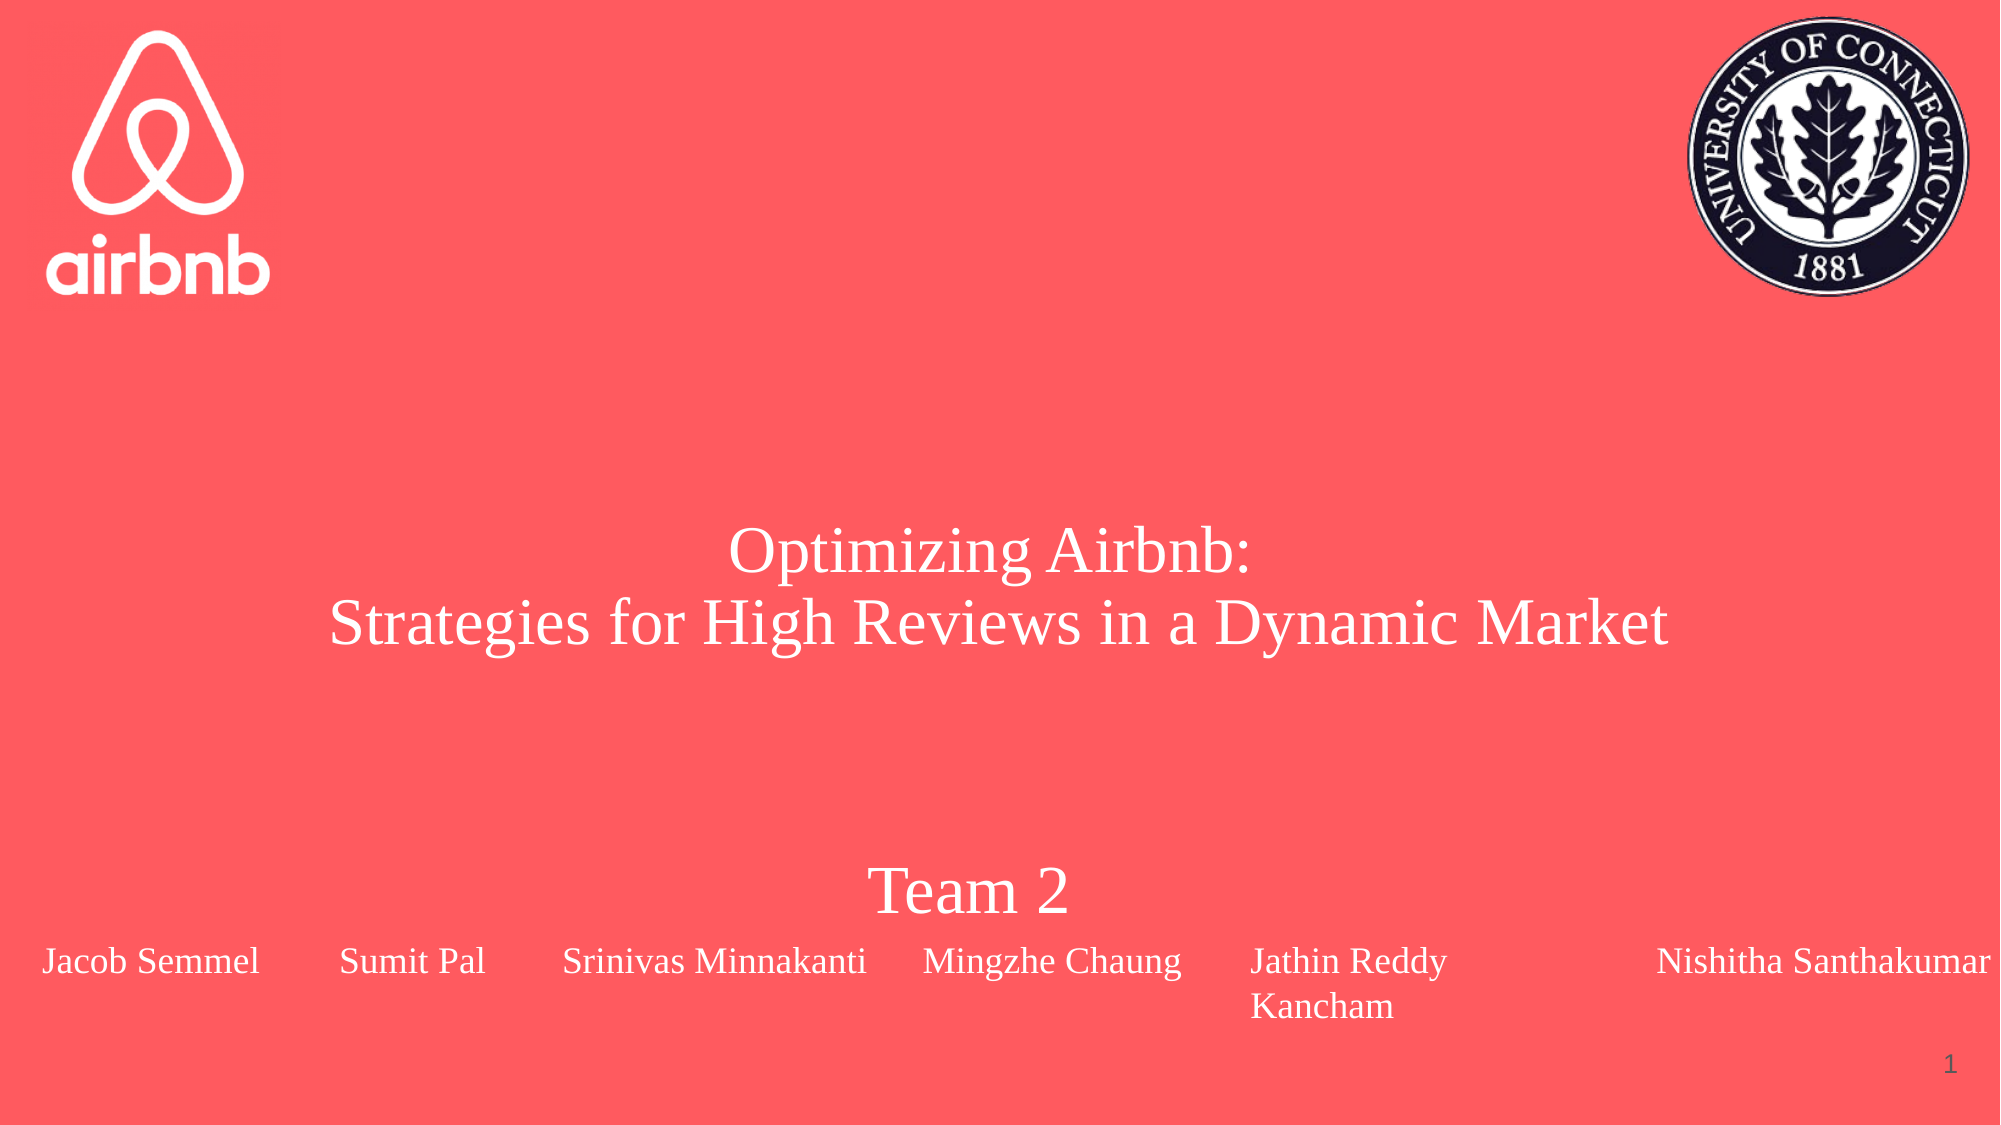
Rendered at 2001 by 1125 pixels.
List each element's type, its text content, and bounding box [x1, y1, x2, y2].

text_box Nishitha Santhakumar [1641, 928, 2000, 989]
text_box Sumit Pal [324, 928, 547, 989]
title Optimizing Airbnb: Strategies for High Reviews in a Dynamic Market [158, 275, 1842, 667]
text_box Srinivas Minnakanti [547, 928, 898, 989]
text_box Jathin Reddy Kancham [1235, 928, 1616, 1034]
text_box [1685, 12, 1972, 303]
text_box Mingzhe Chaung [907, 928, 1235, 989]
slide_number ‹#› [1853, 1019, 1974, 1106]
picture [26, 21, 281, 312]
text_box Jacob Semmel [27, 928, 324, 989]
subtitle Team 2 [219, 846, 1720, 1118]
